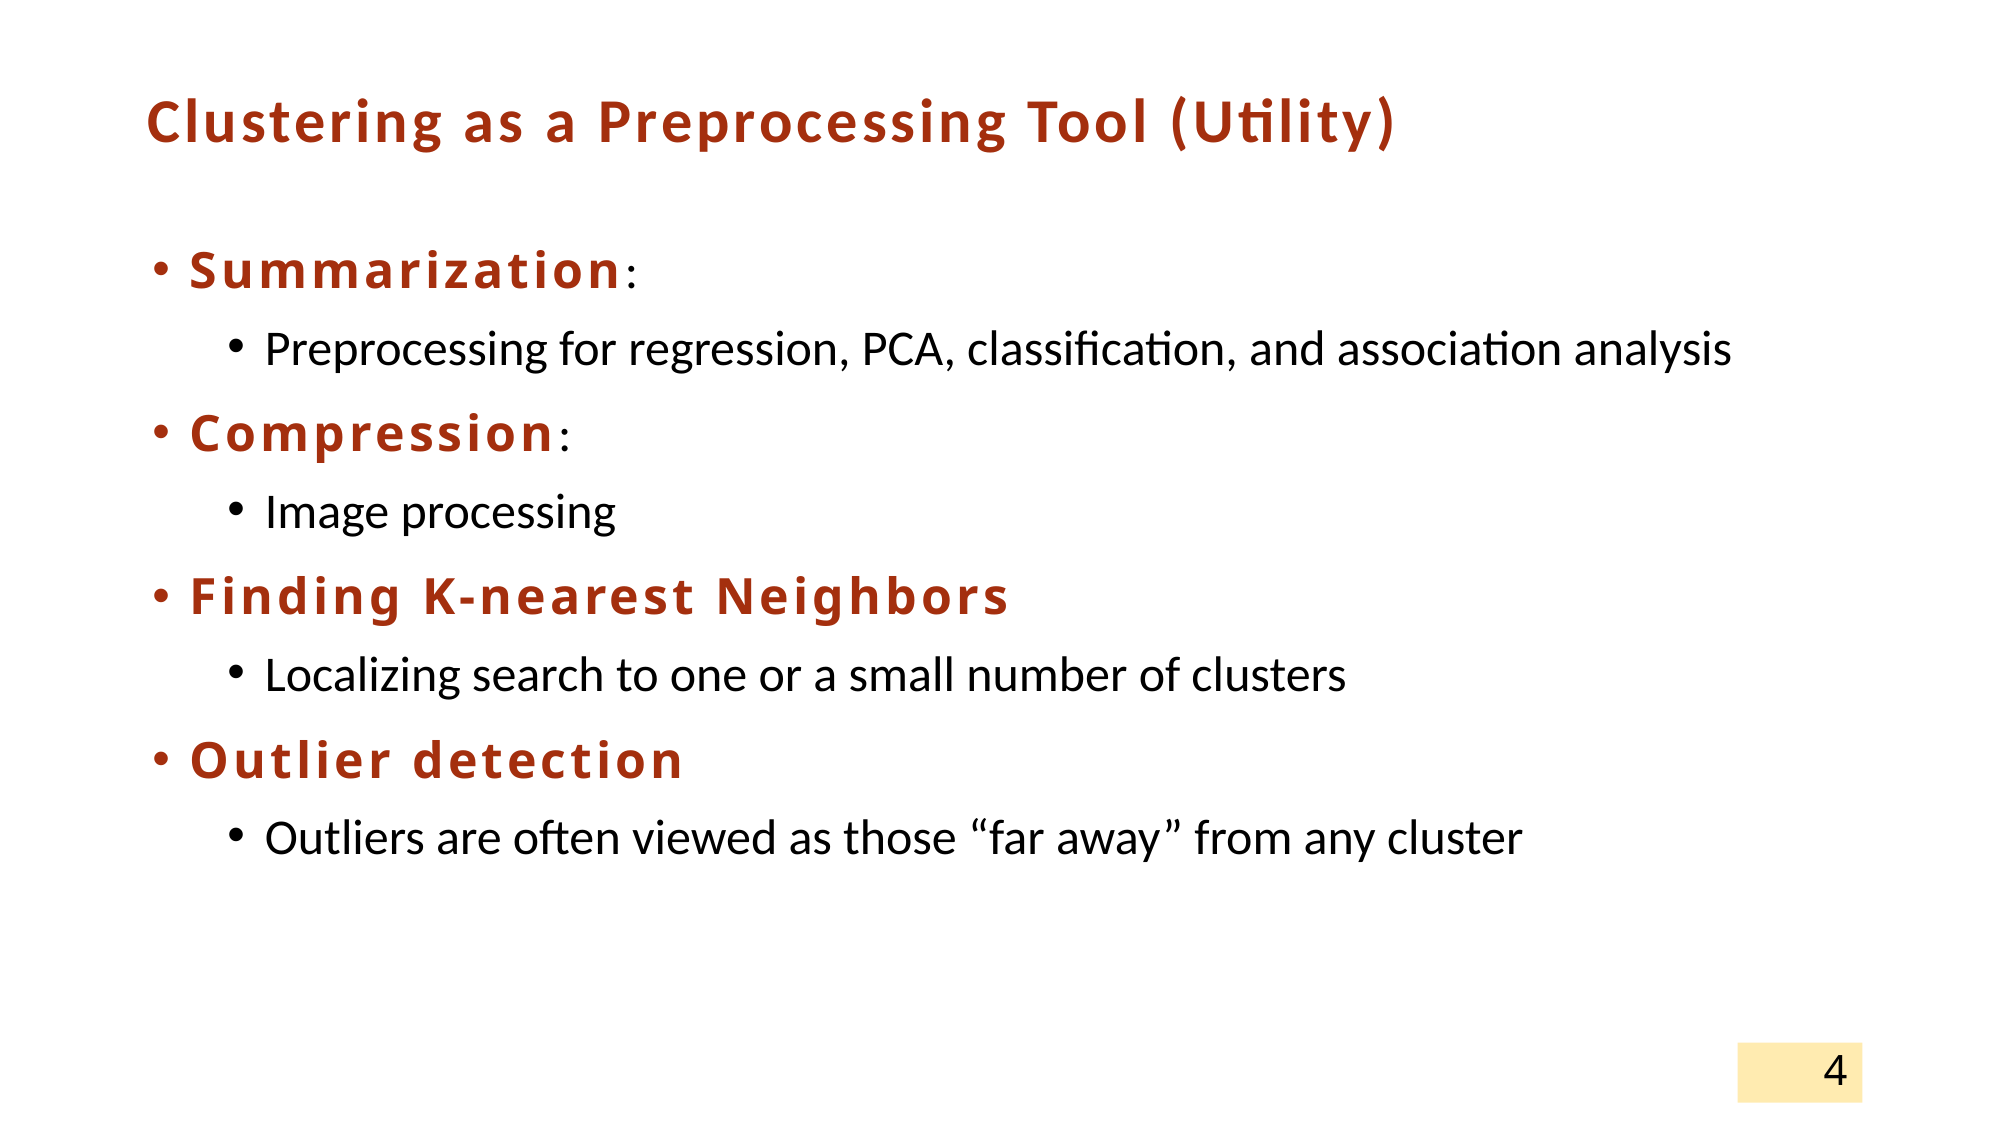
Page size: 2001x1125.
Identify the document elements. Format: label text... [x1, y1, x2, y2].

title Clustering as a Preprocessing Tool (Utility) [132, 58, 1520, 187]
list Summarization: Preprocessing for regression, PCA, classification, and association analysis Compression: Image processing Finding K-nearest Neighbors Localizing search to one or a small number of clusters Outlier detection Outliers are often viewed as those “far away” from any cluster [137, 224, 1863, 1063]
slide_number 4 [1737, 1042, 1863, 1103]
